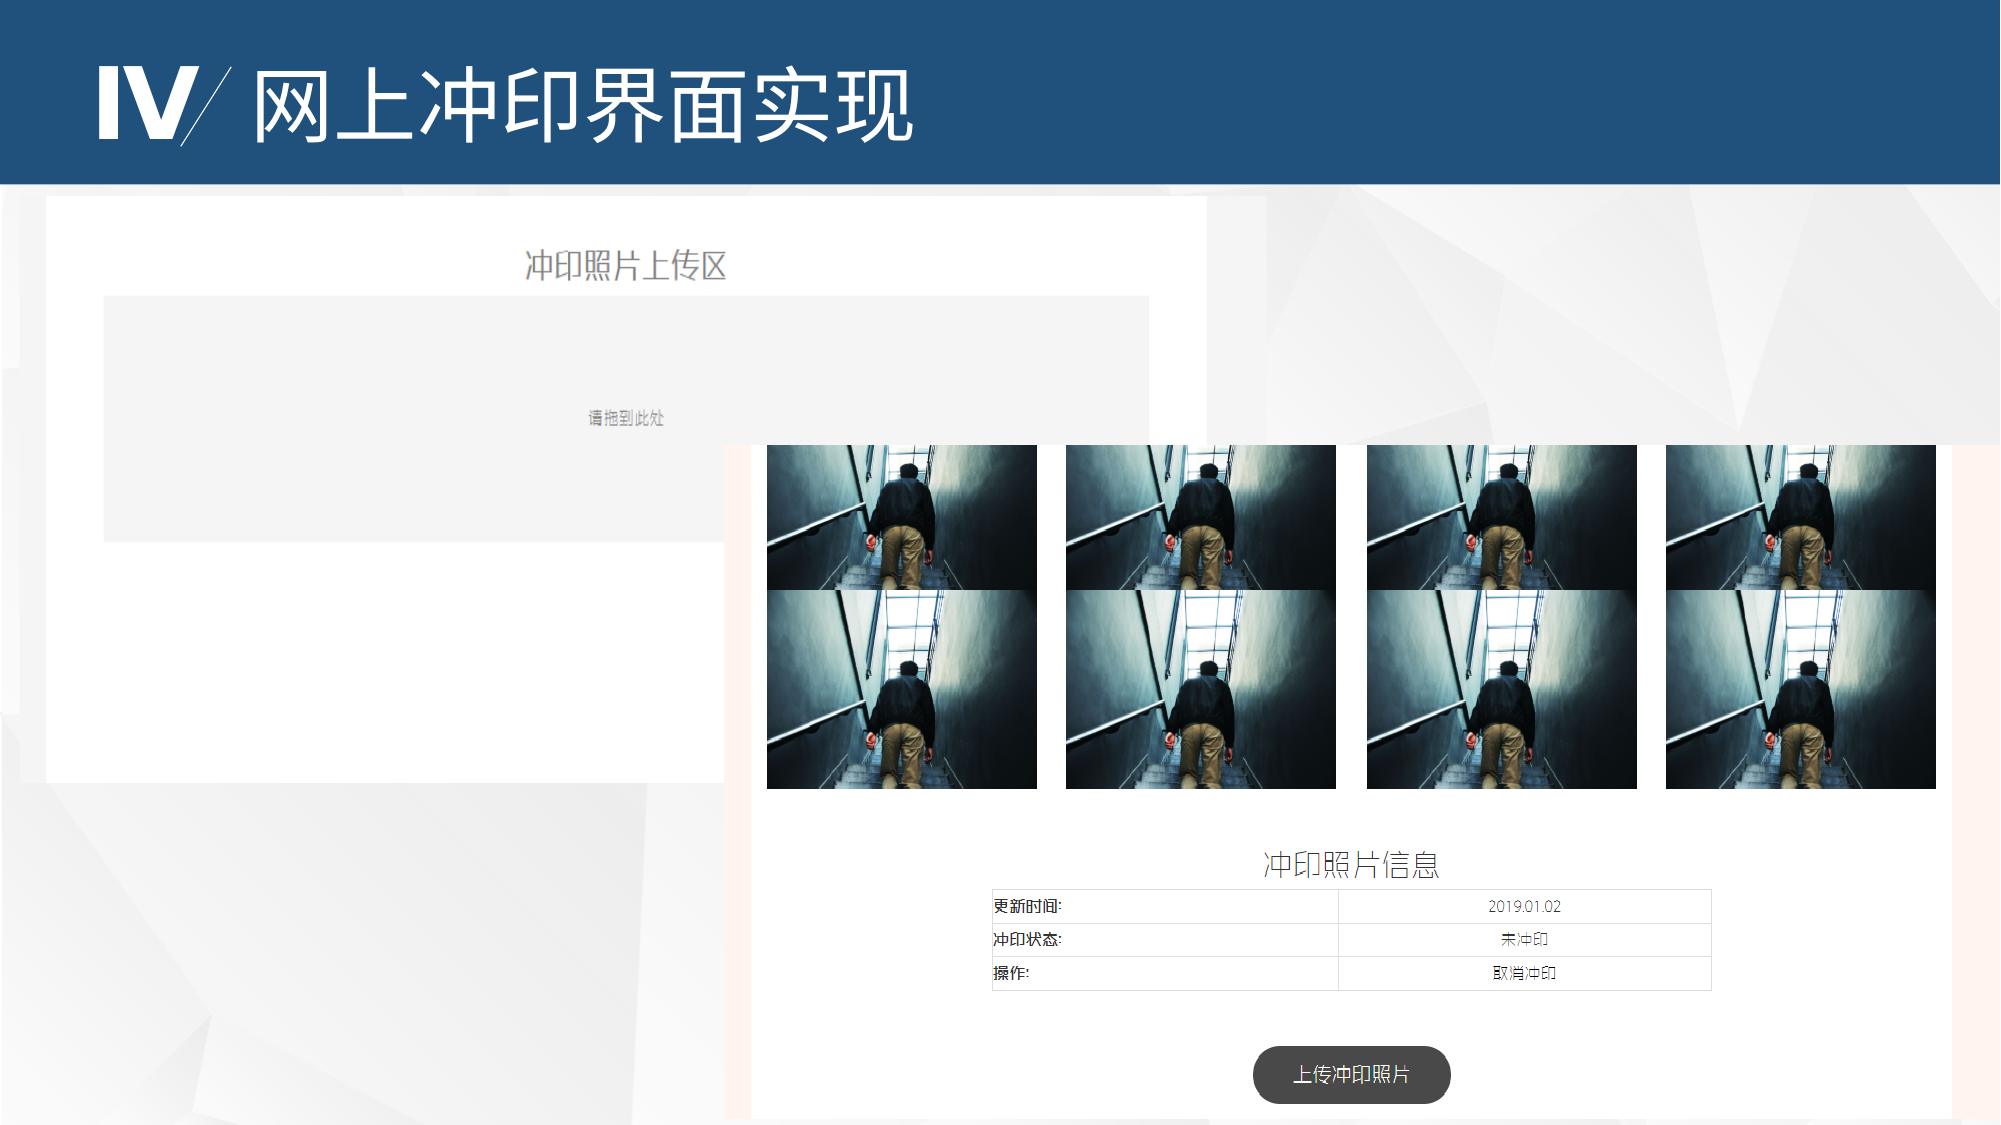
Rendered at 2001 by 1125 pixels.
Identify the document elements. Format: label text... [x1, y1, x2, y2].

picture [0, 0, 2001, 1125]
list Ⅳ [75, 45, 218, 196]
list 网上冲印界面实现 [235, 57, 989, 139]
